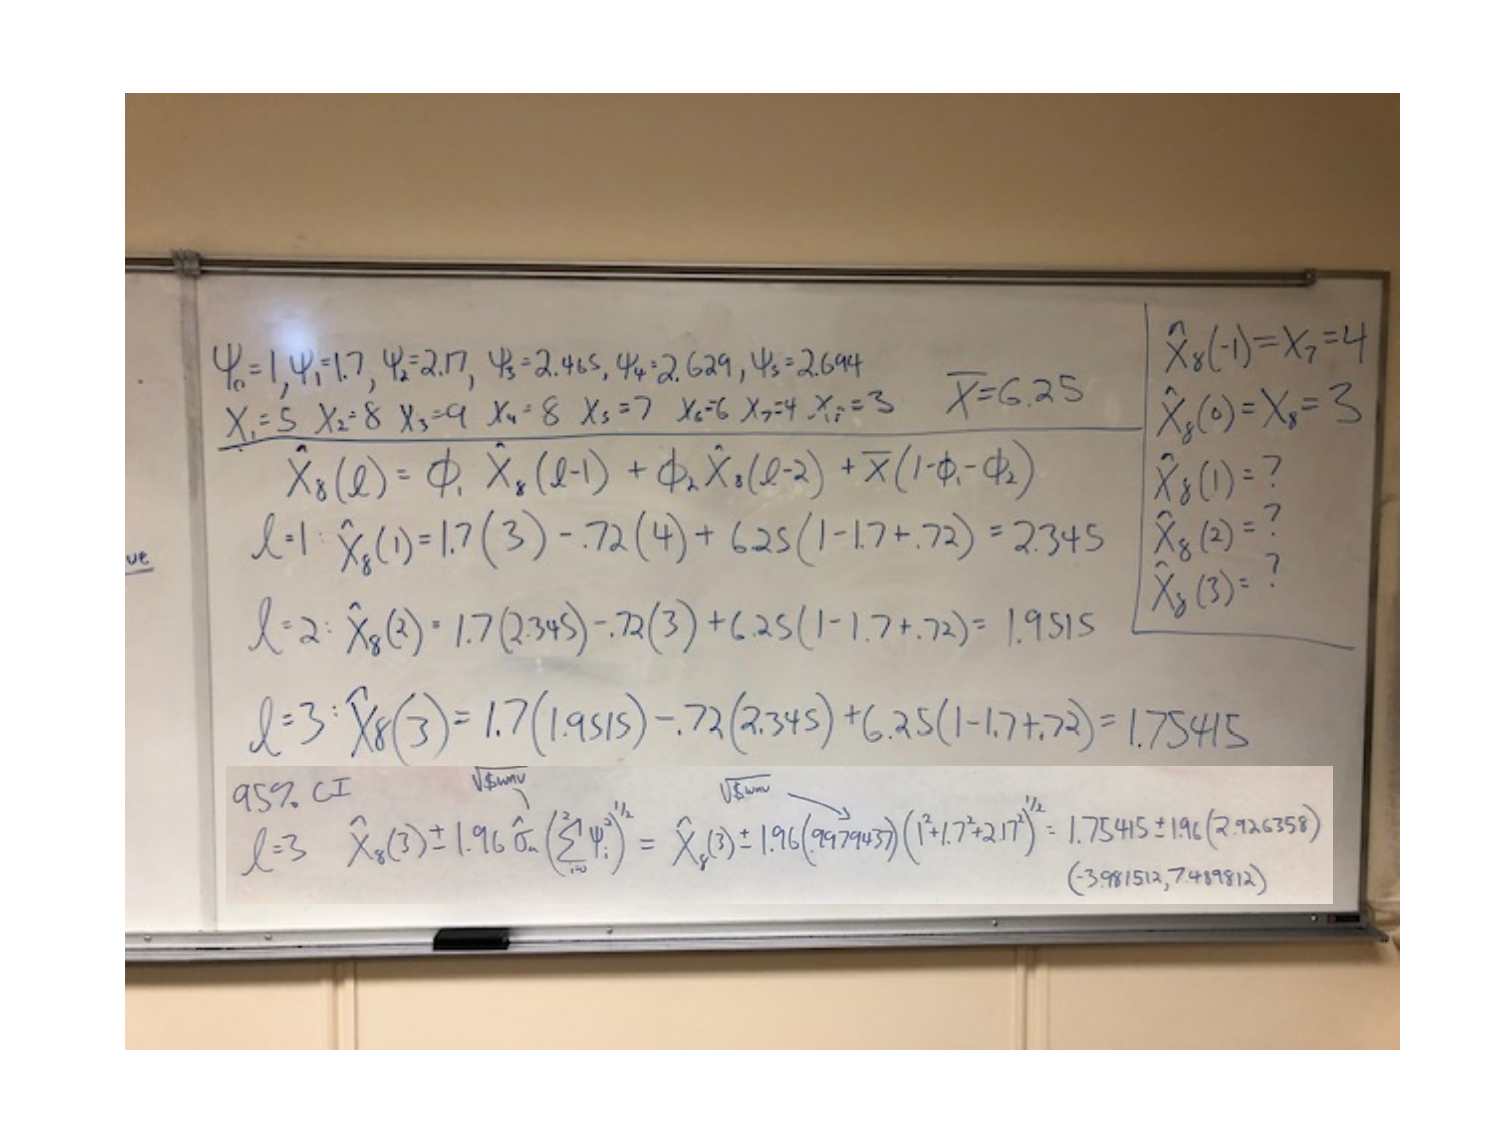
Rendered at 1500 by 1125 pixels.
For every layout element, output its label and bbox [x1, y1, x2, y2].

picture [125, 93, 1400, 1050]
